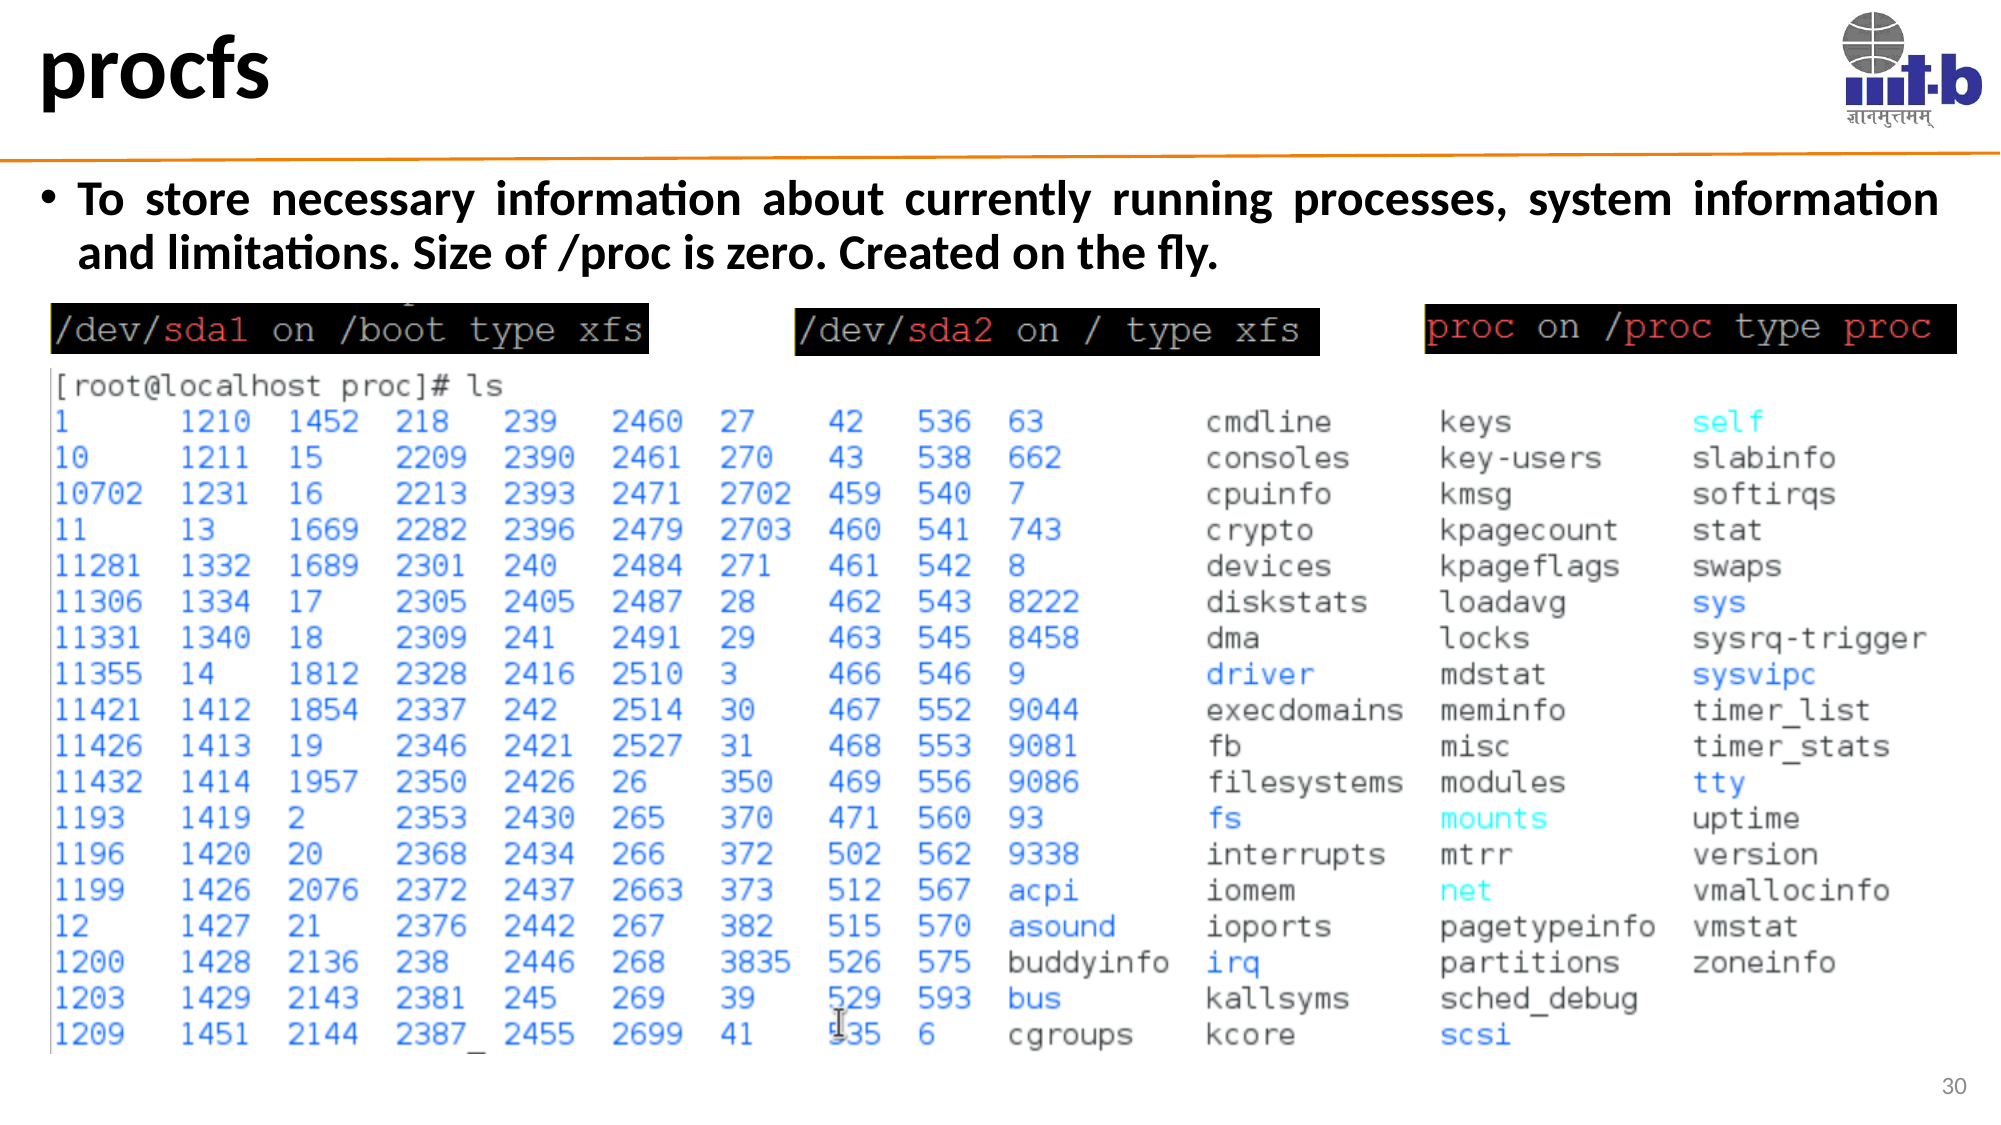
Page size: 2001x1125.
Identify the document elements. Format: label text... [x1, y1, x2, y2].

title procfs [23, 7, 1957, 132]
picture [49, 368, 1930, 1054]
picture [1957, 8, 1983, 130]
picture [1424, 304, 1957, 354]
slide_number 30 [1532, 1054, 1983, 1115]
picture [794, 308, 1320, 356]
picture [49, 303, 649, 354]
text_box To store necessary information about currently running processes, system information and limitations. Size of /proc is zero. Created on the fly. [24, 165, 1957, 290]
